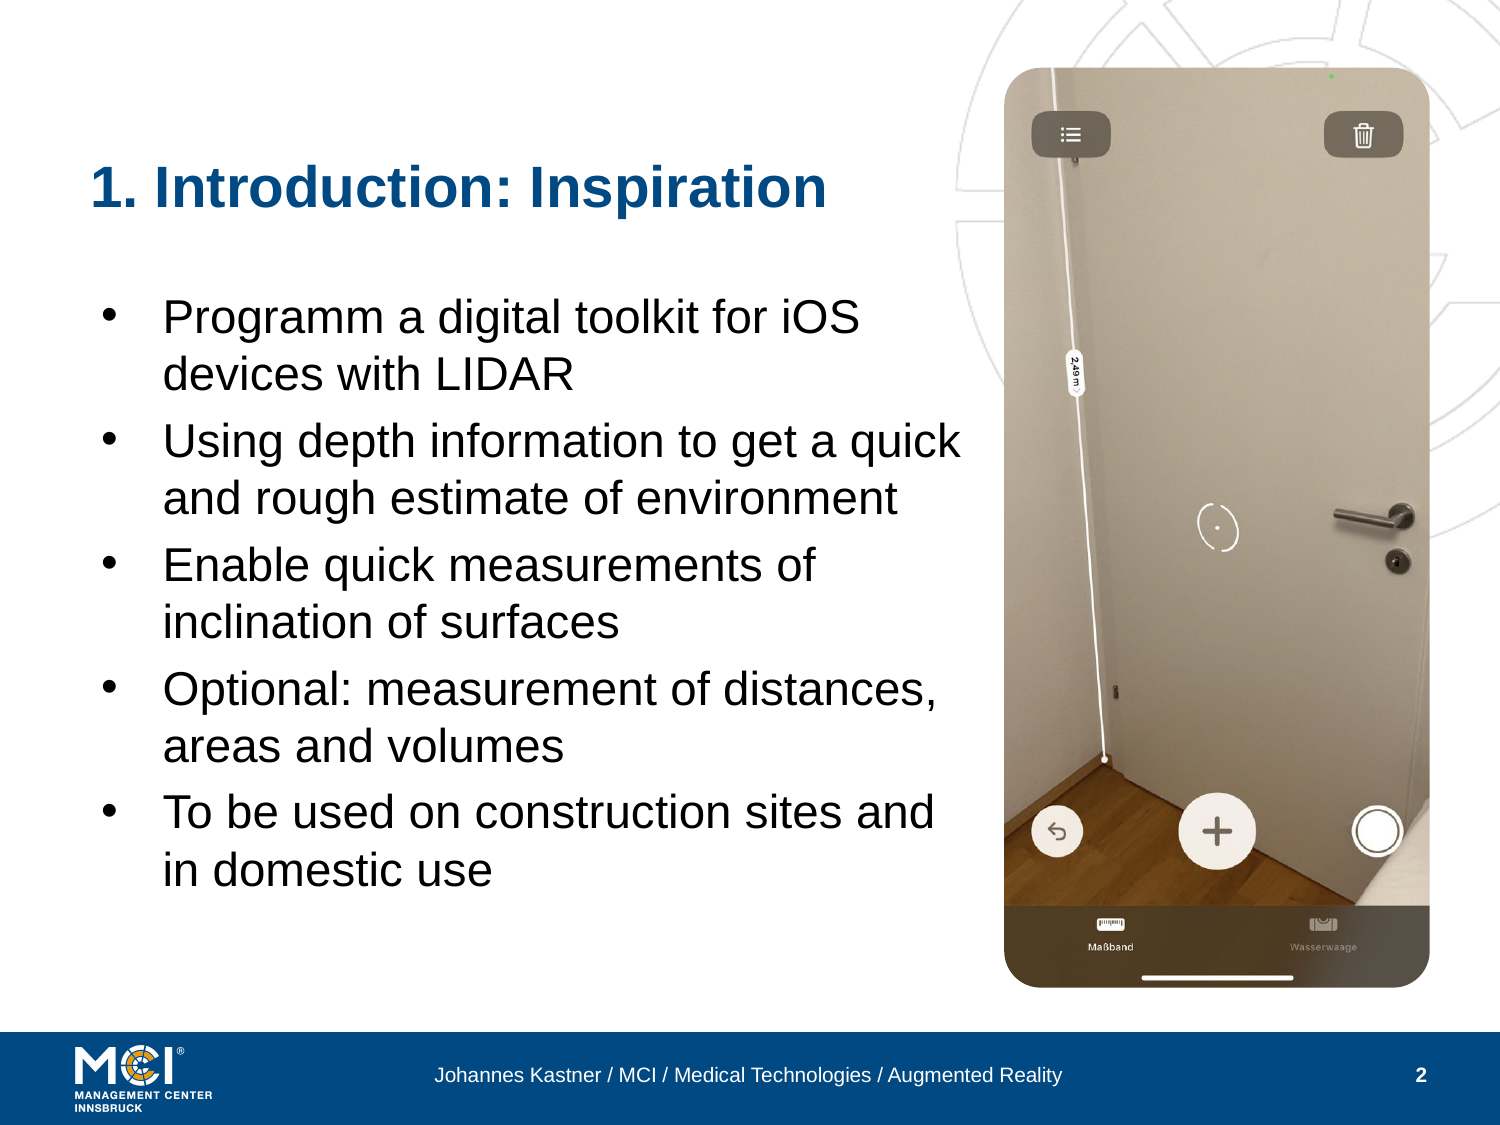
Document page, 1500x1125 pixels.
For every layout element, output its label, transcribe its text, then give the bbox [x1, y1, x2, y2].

picture [75, 1045, 212, 1112]
title 1. Introduction: Inspiration [75, 137, 998, 231]
picture [955, 0, 1500, 988]
list Programm a digital toolkit for iOS devices with LIDAR Using depth information to get a quick and rough estimate of environment Enable quick measurements of inclination of surfaces Optional: measurement of distances, areas and volumes To be used on construction sites and in domestic use [76, 277, 983, 911]
